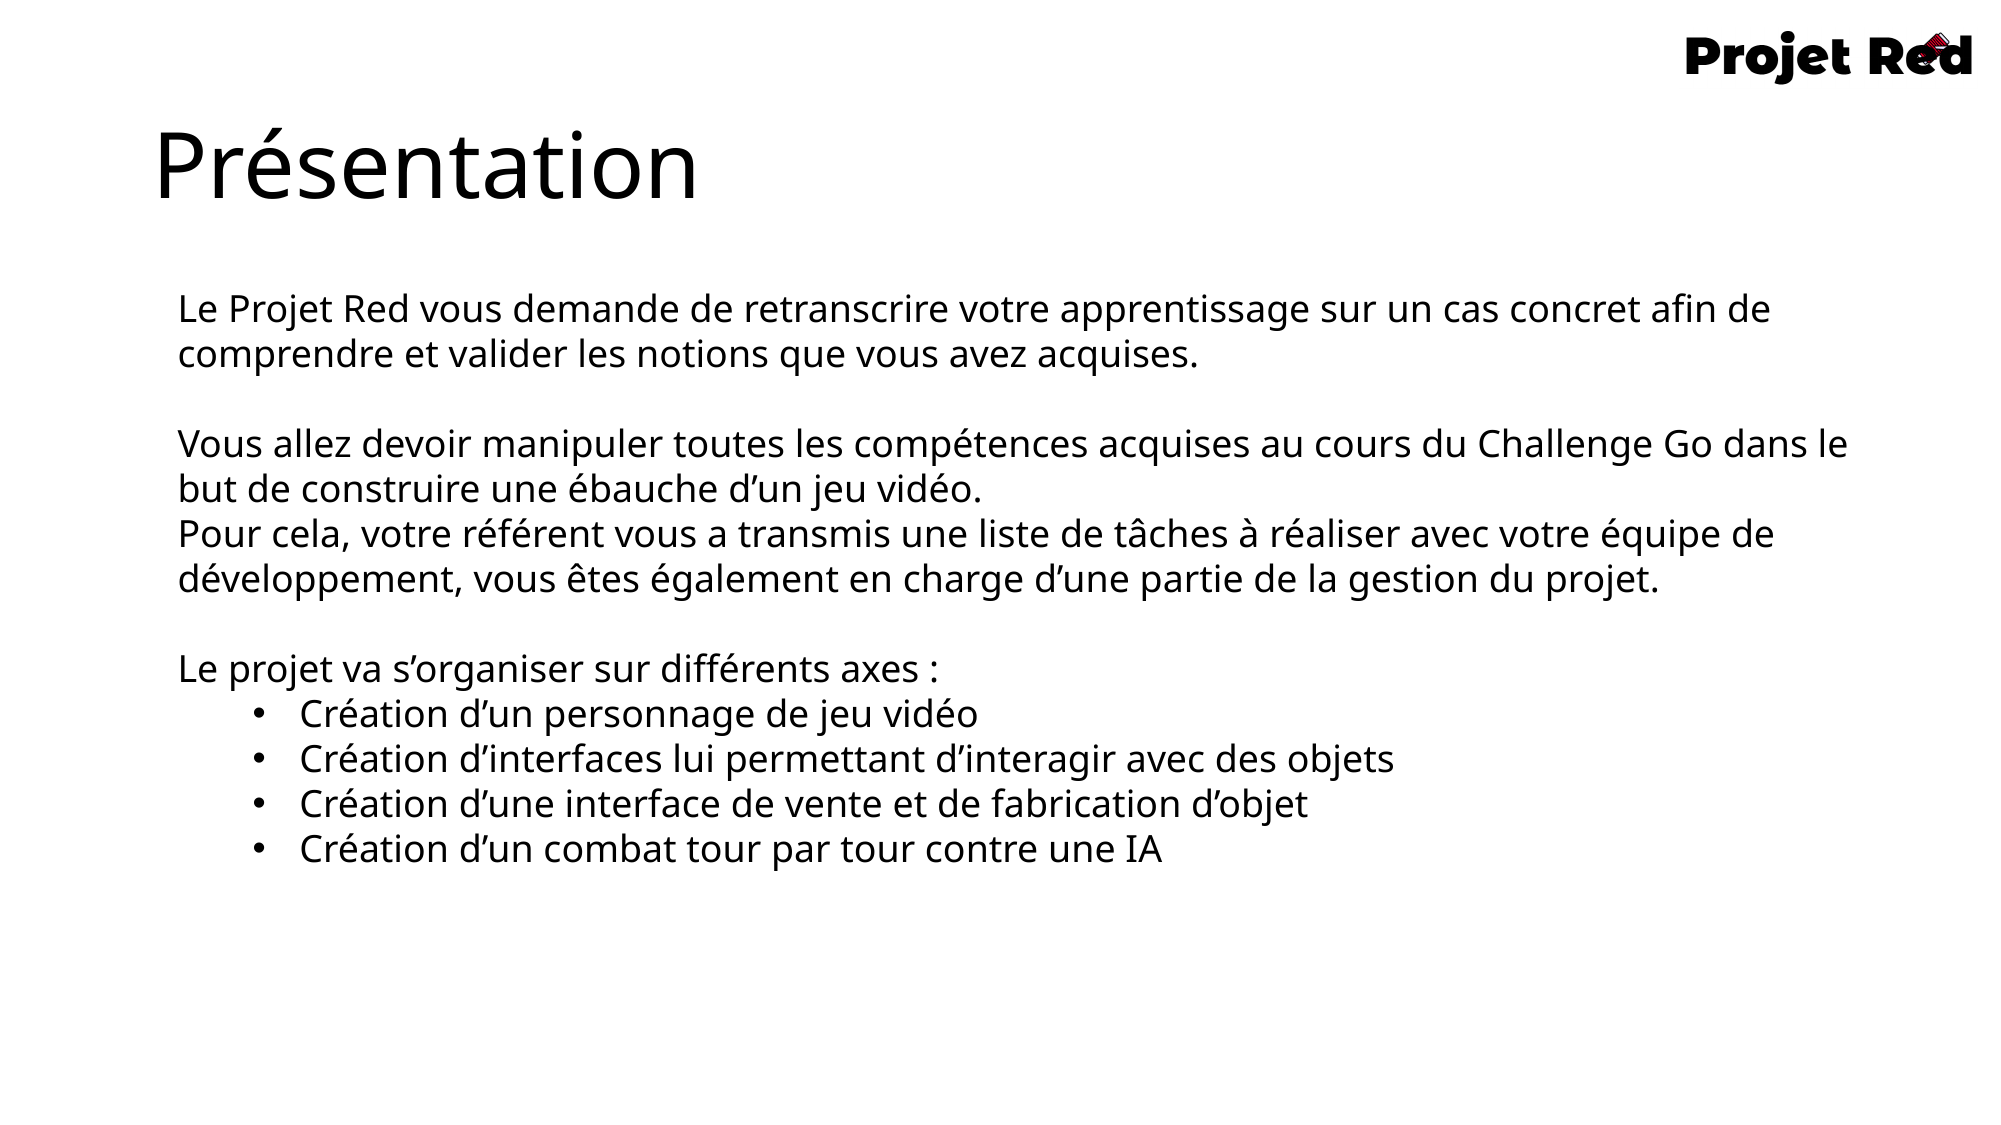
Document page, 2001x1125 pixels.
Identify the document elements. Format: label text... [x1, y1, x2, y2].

text_box Le Projet Red vous demande de retranscrire votre apprentissage sur un cas concret afin de comprendre et valider les notions que vous avez acquises. Vous allez devoir manipuler toutes les compétences acquises au cours du Challenge Go dans le but de construire une ébauche d’un jeu vidéo. Pour cela, votre référent vous a transmis une liste de tâches à réaliser avec votre équipe de développement, vous êtes également en charge d’une partie de la gestion du projet. Le projet va s’organiser sur différents axes : Création d’un personnage de jeu vidéo Création d’interfaces lui permettant d’interagir avec des objets Création d’une interface de vente et de fabrication d’objet Création d’un combat tour par tour contre une IA [162, 277, 1905, 878]
title Présentation [137, 59, 1863, 278]
picture [1679, 27, 1978, 89]
